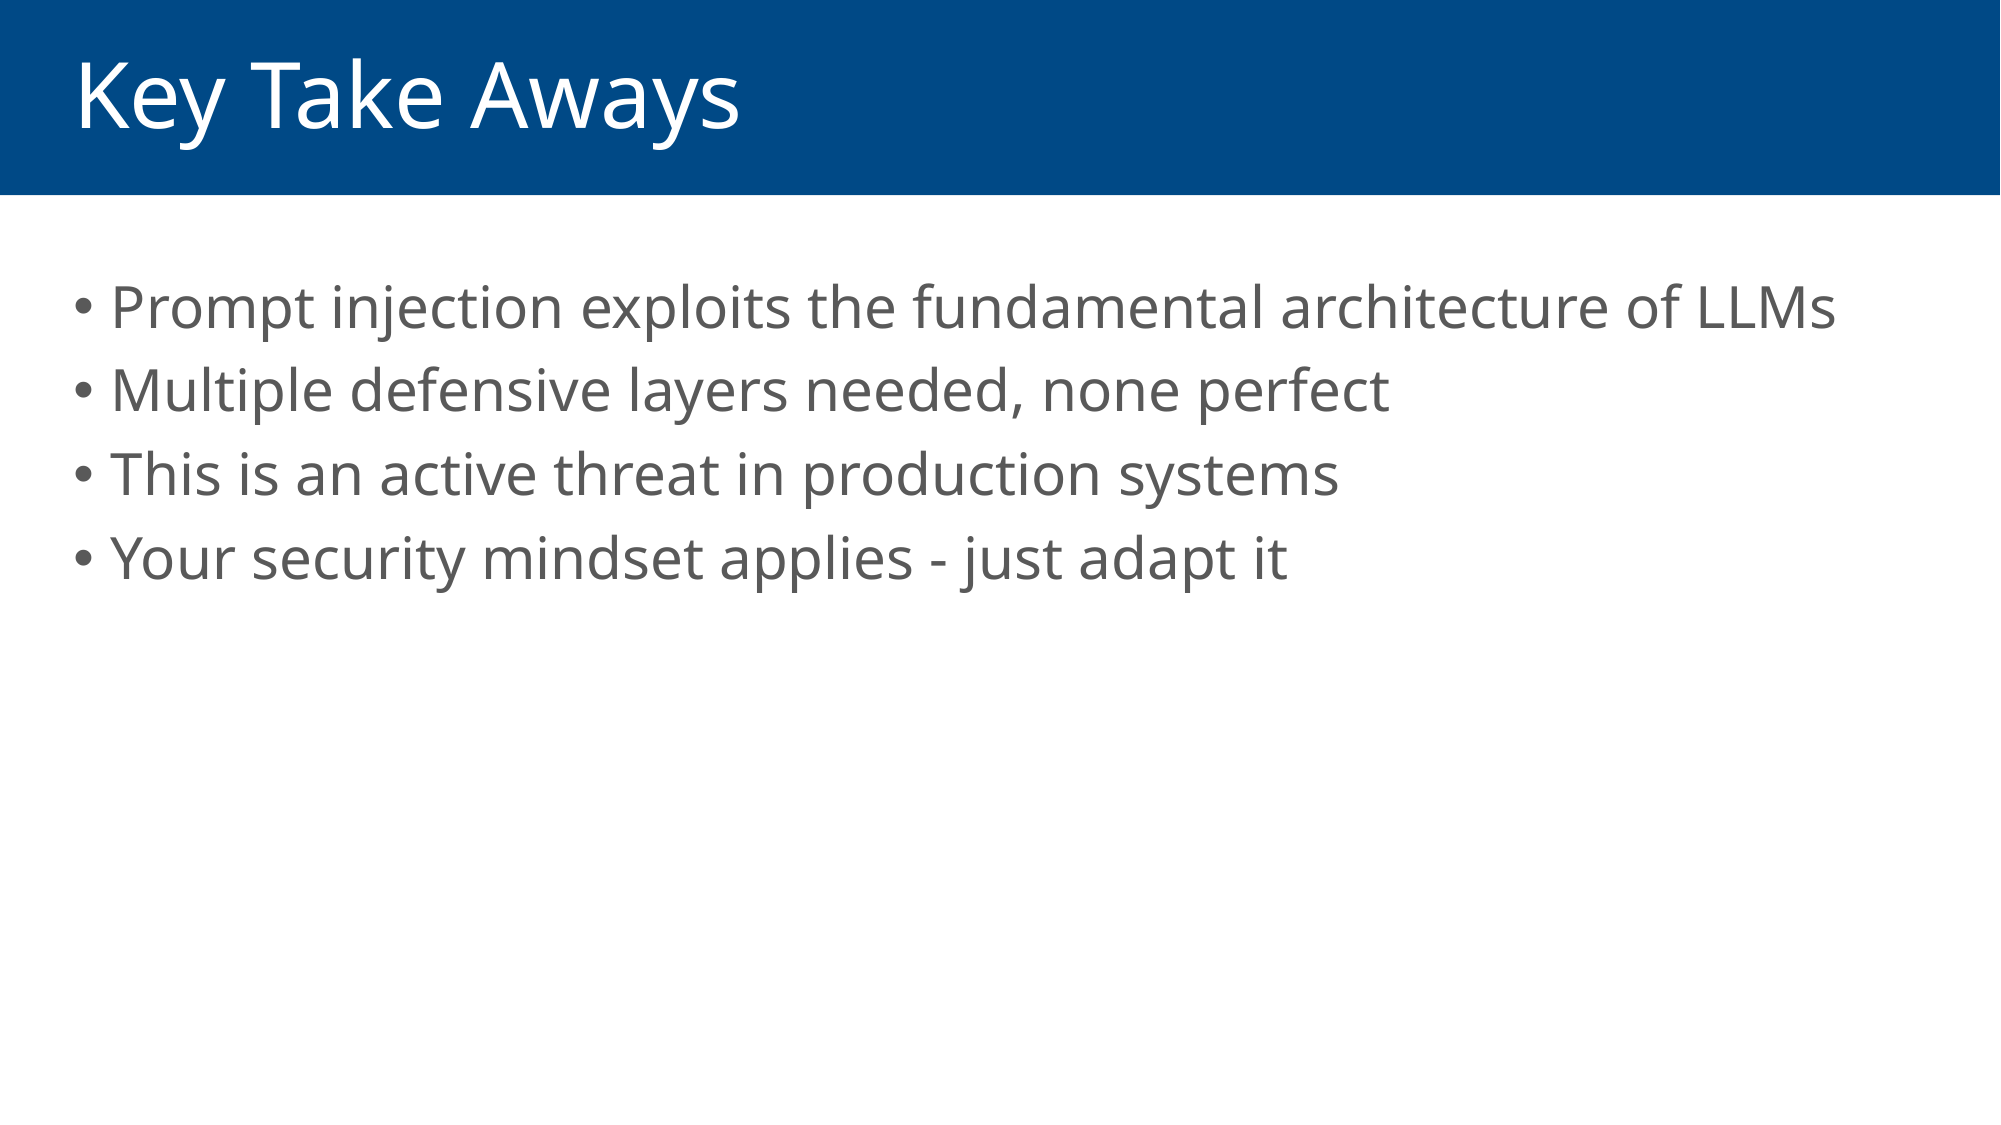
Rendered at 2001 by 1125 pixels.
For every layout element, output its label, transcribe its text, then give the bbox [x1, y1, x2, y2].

list Prompt injection exploits the fundamental architecture of LLMs Multiple defensive layers needed, none perfect This is an active threat in production systems Your security mindset applies - just adapt it [58, 270, 1916, 985]
title Key Take Aways [58, 3, 1916, 195]
picture [0, 0, 2000, 1125]
